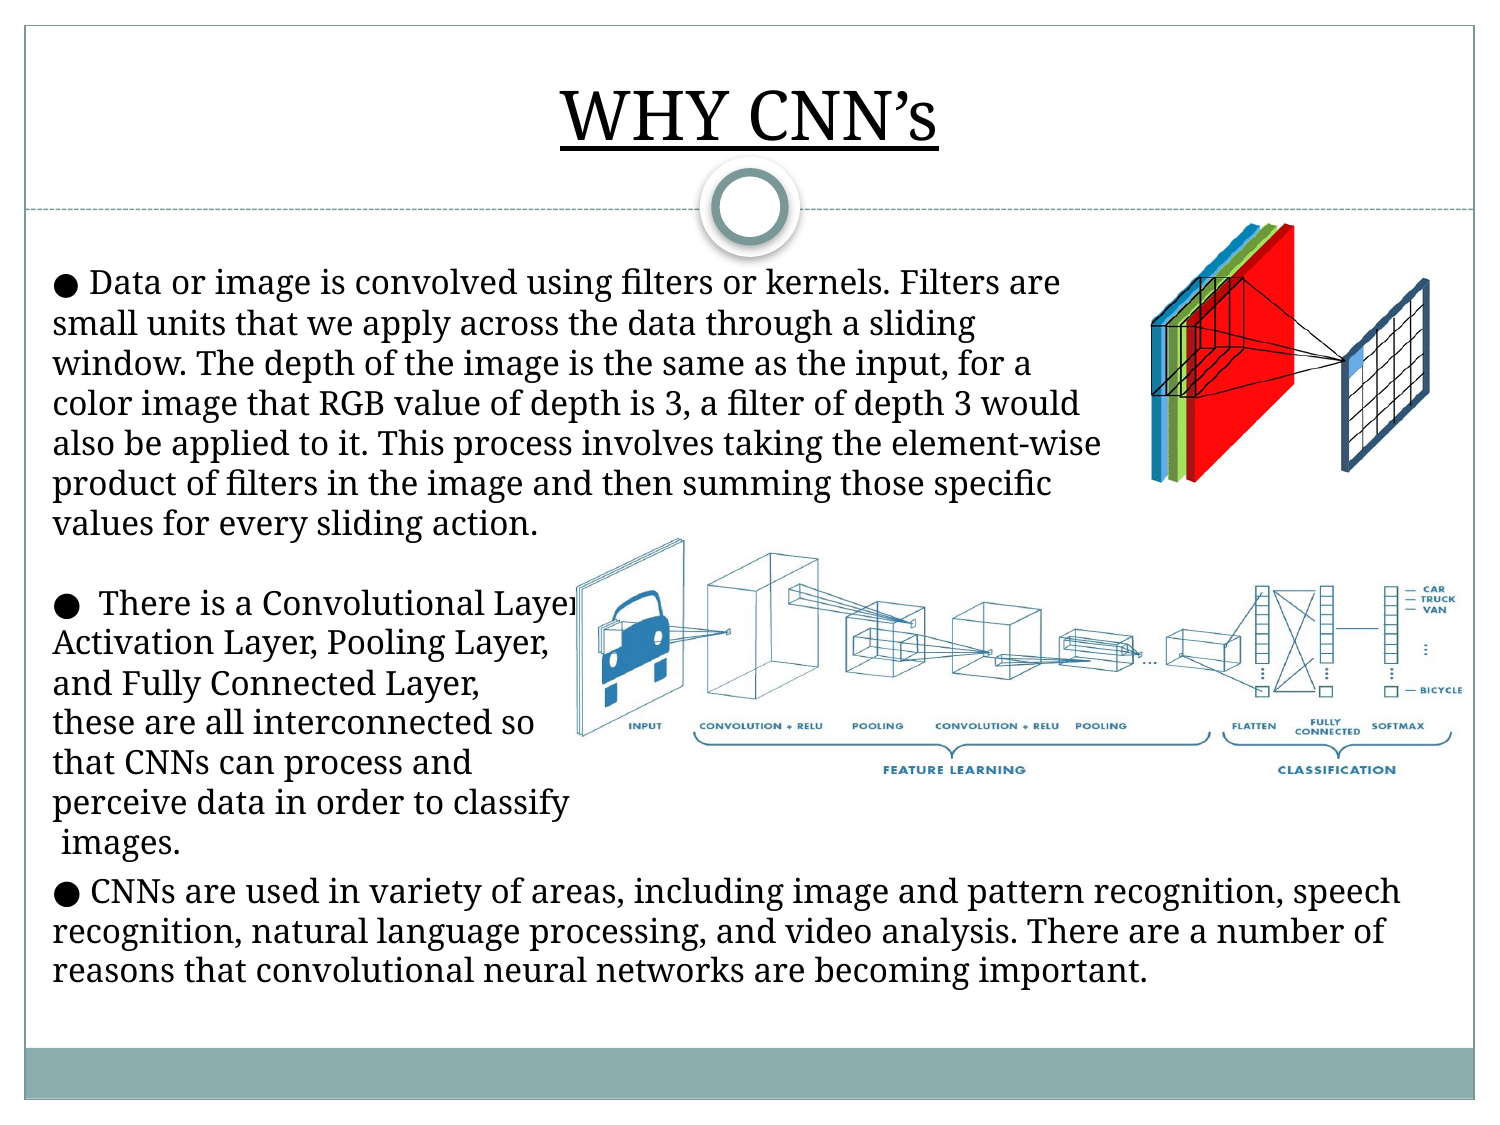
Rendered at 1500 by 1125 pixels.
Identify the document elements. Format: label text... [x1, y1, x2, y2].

picture [1124, 212, 1468, 526]
title WHY CNN’s [49, 37, 1450, 162]
text_box ● Data or image is convolved using filters or kernels. Filters are small units that we apply across the data through a sliding window. The depth of the image is the same as the input, for a color image that RGB value of depth is 3, a filter of depth 3 would also be applied to it. This process involves taking the element-wise product of filters in the image and then summing those specific values for every sliding action. ● There is a Convolutional Layer, Activation Layer, Pooling Layer, and Fully Connected Layer, these are all interconnected so that CNNs can process and perceive data in order to classify images. [37, 249, 1125, 862]
picture [574, 537, 1463, 776]
text_box ● CNNs are used in variety of areas, including image and pattern recognition, speech recognition, natural language processing, and video analysis. There are a number of reasons that convolutional neural networks are becoming important. [37, 862, 1463, 1037]
